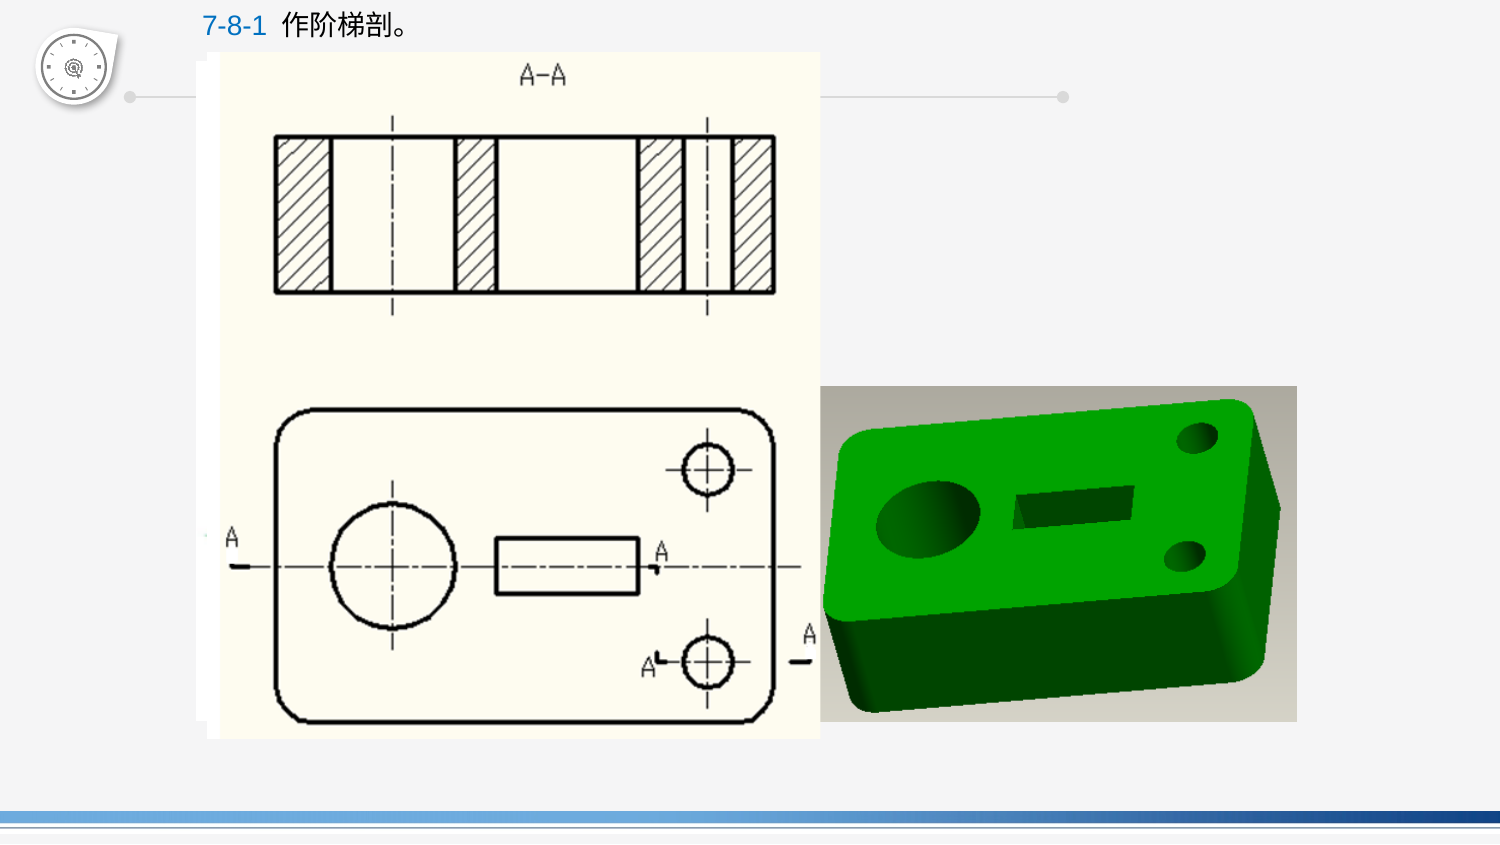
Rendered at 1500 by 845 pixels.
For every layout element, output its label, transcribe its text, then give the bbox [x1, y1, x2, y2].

picture [0, 811, 1500, 834]
picture [195, 52, 1297, 739]
picture [60, 55, 87, 81]
text_box 7-8-1 作阶梯剖。 [187, 0, 1049, 49]
